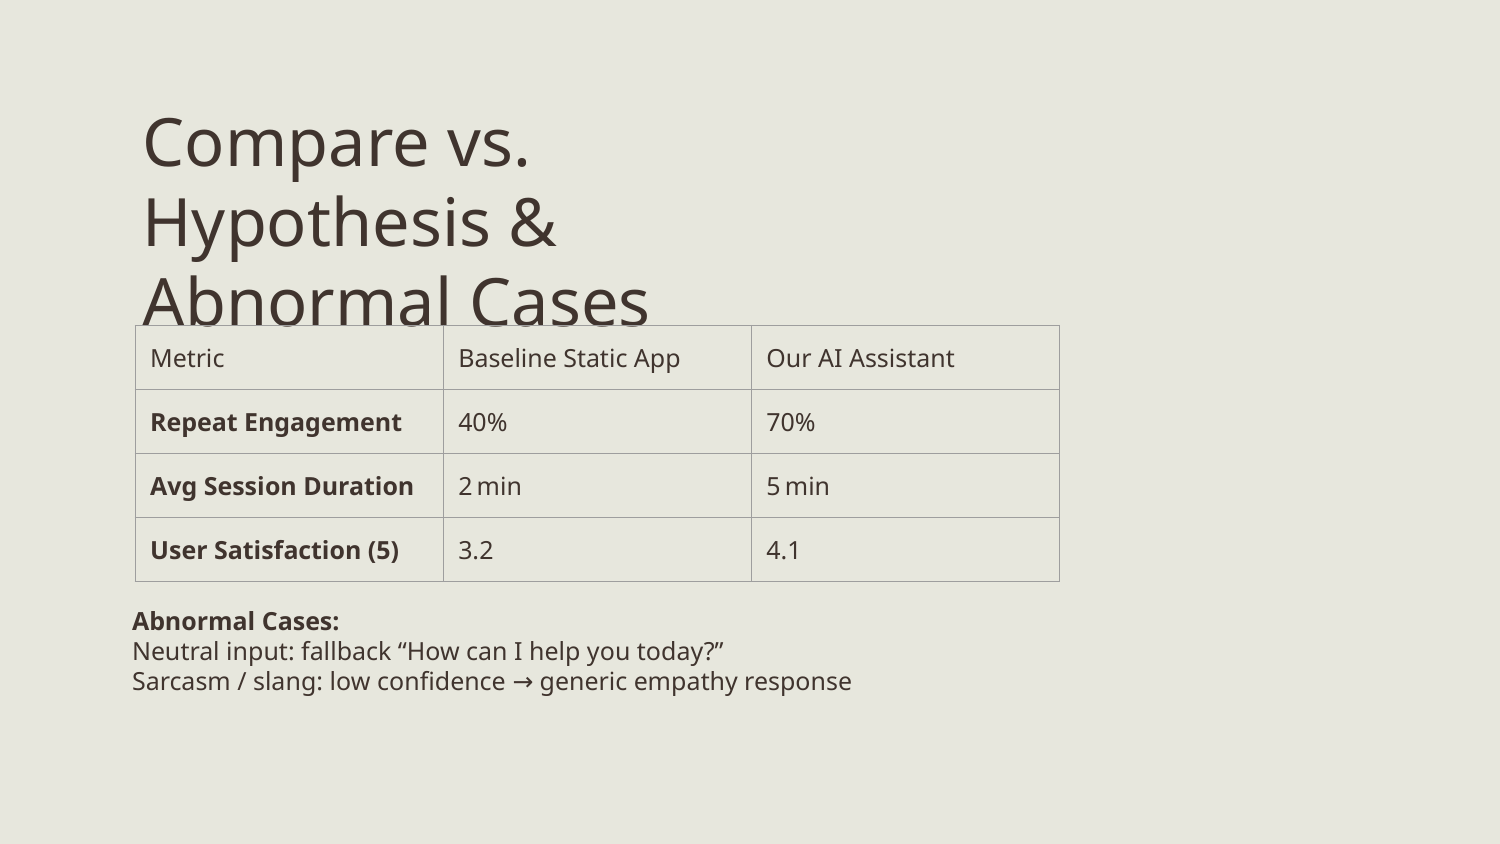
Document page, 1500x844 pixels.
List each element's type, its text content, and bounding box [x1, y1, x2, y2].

table_cell Avg Session Duration [136, 454, 443, 517]
table_header Metric [136, 326, 443, 389]
table_cell 3.2 [444, 518, 751, 581]
subtitle Abnormal Cases: Neutral input: fallback “How can I help you today?” Sarcasm / slang: low confidence → generic empathy response [116, 590, 1105, 713]
table_cell 40% [444, 390, 751, 453]
table_cell 70% [752, 390, 1059, 453]
table_cell User Satisfaction (5) [136, 518, 443, 581]
table_cell 2 min [444, 454, 751, 517]
table_header Baseline Static App [444, 326, 751, 389]
table_header Our AI Assistant [752, 326, 1059, 389]
table_cell 4.1 [752, 518, 1059, 581]
title Compare vs. Hypothesis & Abnormal Cases [127, 84, 827, 280]
table_cell Repeat Engagement [136, 390, 443, 453]
table_cell 5 min [752, 454, 1059, 517]
